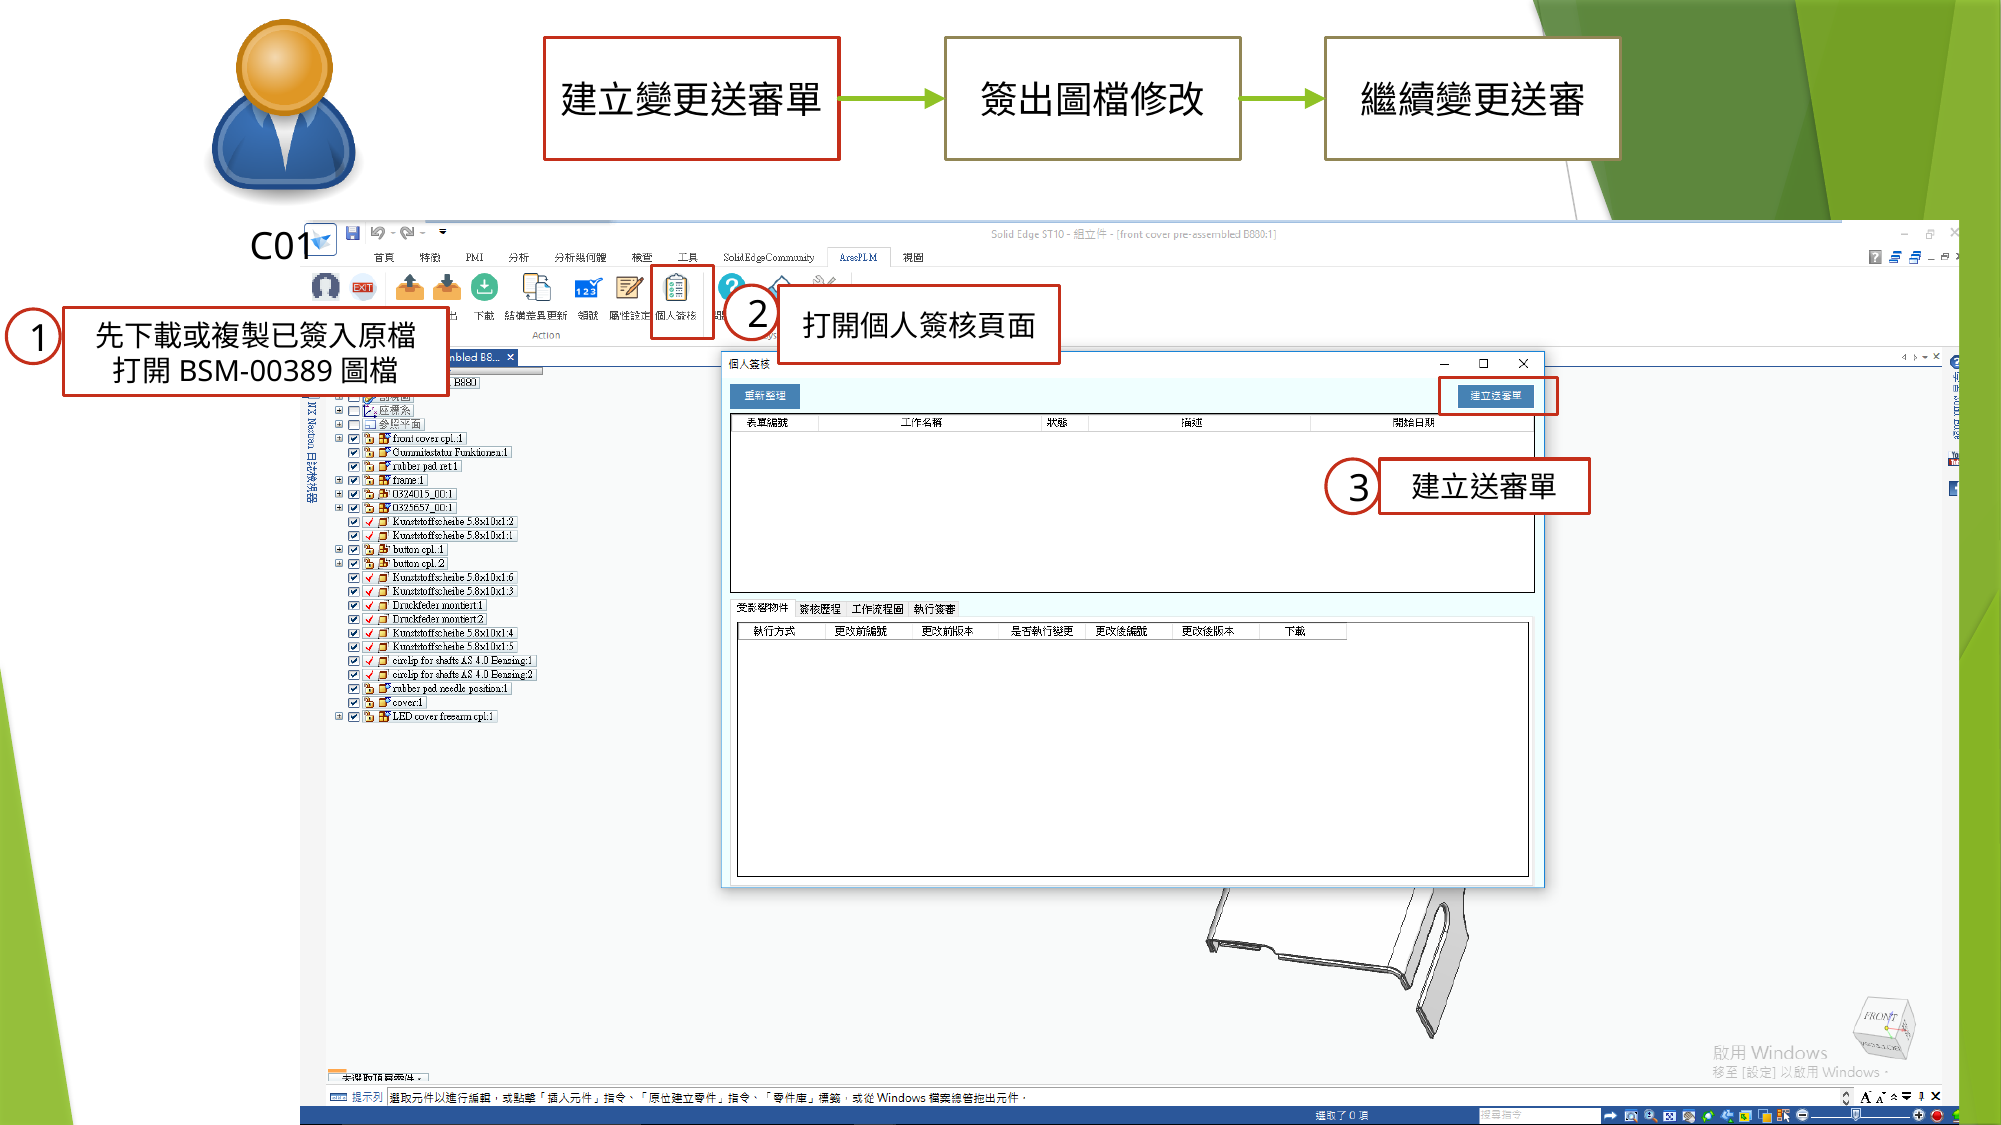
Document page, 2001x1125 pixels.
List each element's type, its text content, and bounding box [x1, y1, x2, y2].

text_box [5, 307, 449, 397]
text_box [1325, 458, 1591, 515]
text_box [180, 10, 386, 276]
text_box 簽出圖檔修改 [944, 36, 1242, 161]
picture [299, 219, 1960, 1125]
text_box 繼續變更送審 [1324, 36, 1622, 161]
text_box 建立變更送審單 [543, 36, 841, 161]
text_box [724, 284, 1061, 365]
